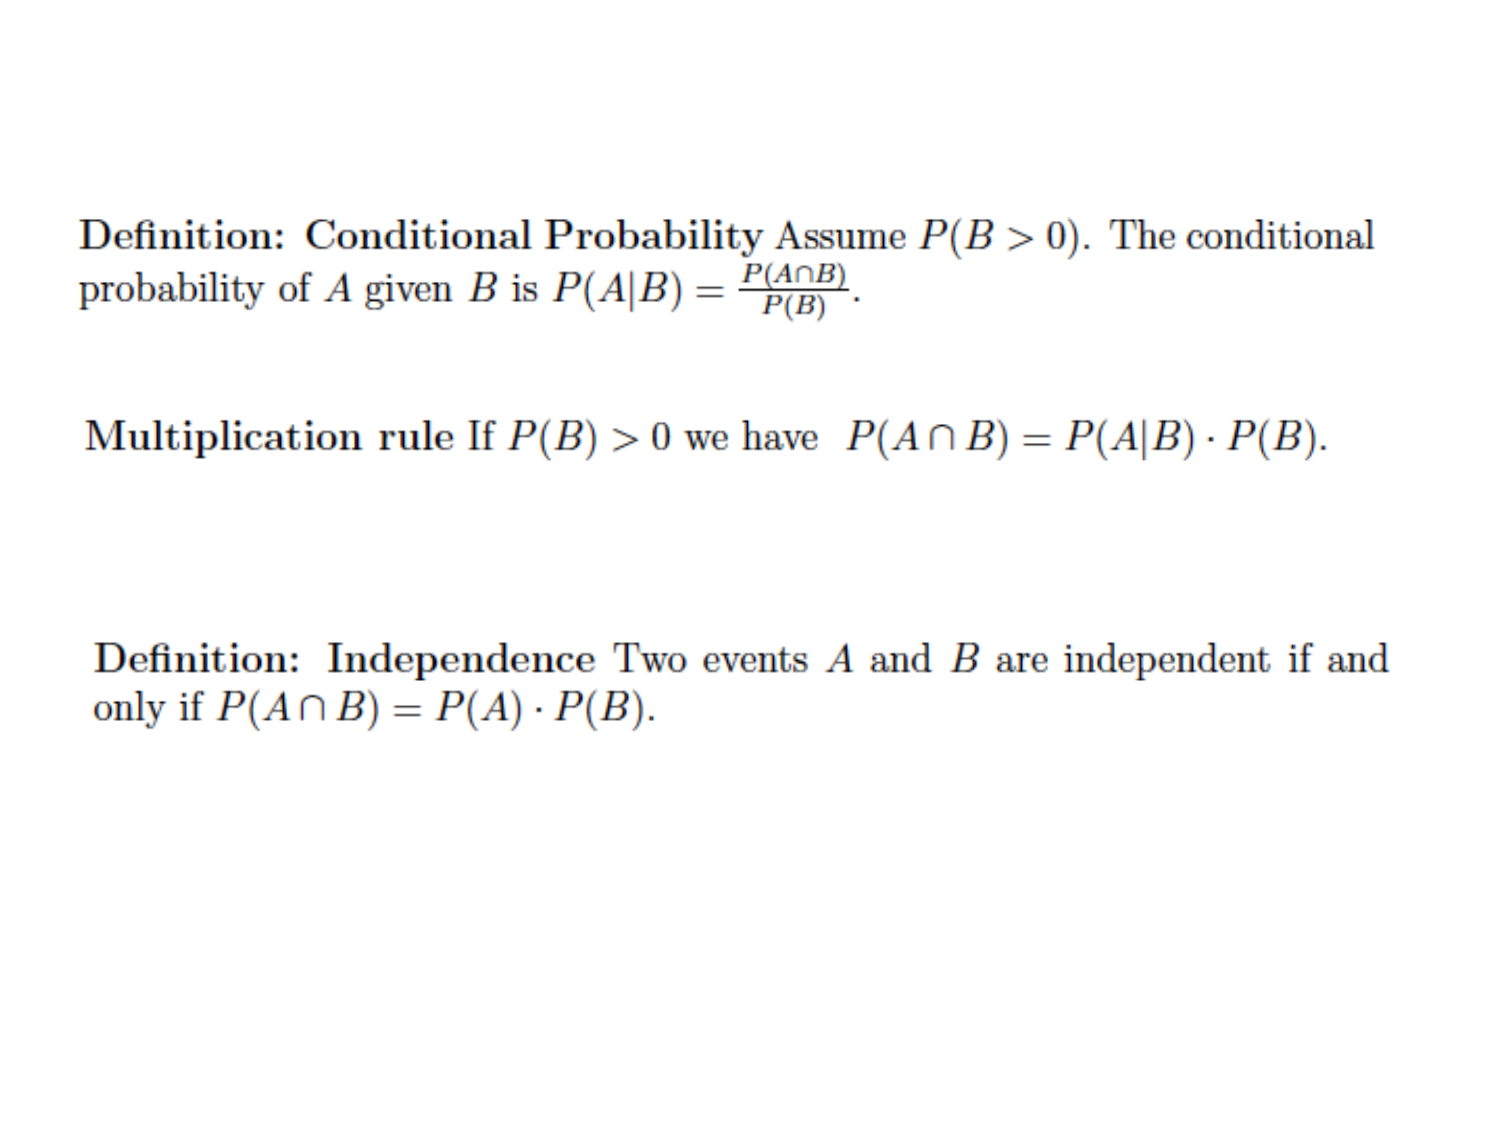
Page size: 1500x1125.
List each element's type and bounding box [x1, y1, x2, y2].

picture [59, 404, 1335, 482]
picture [24, 199, 1448, 346]
picture [62, 616, 1415, 746]
